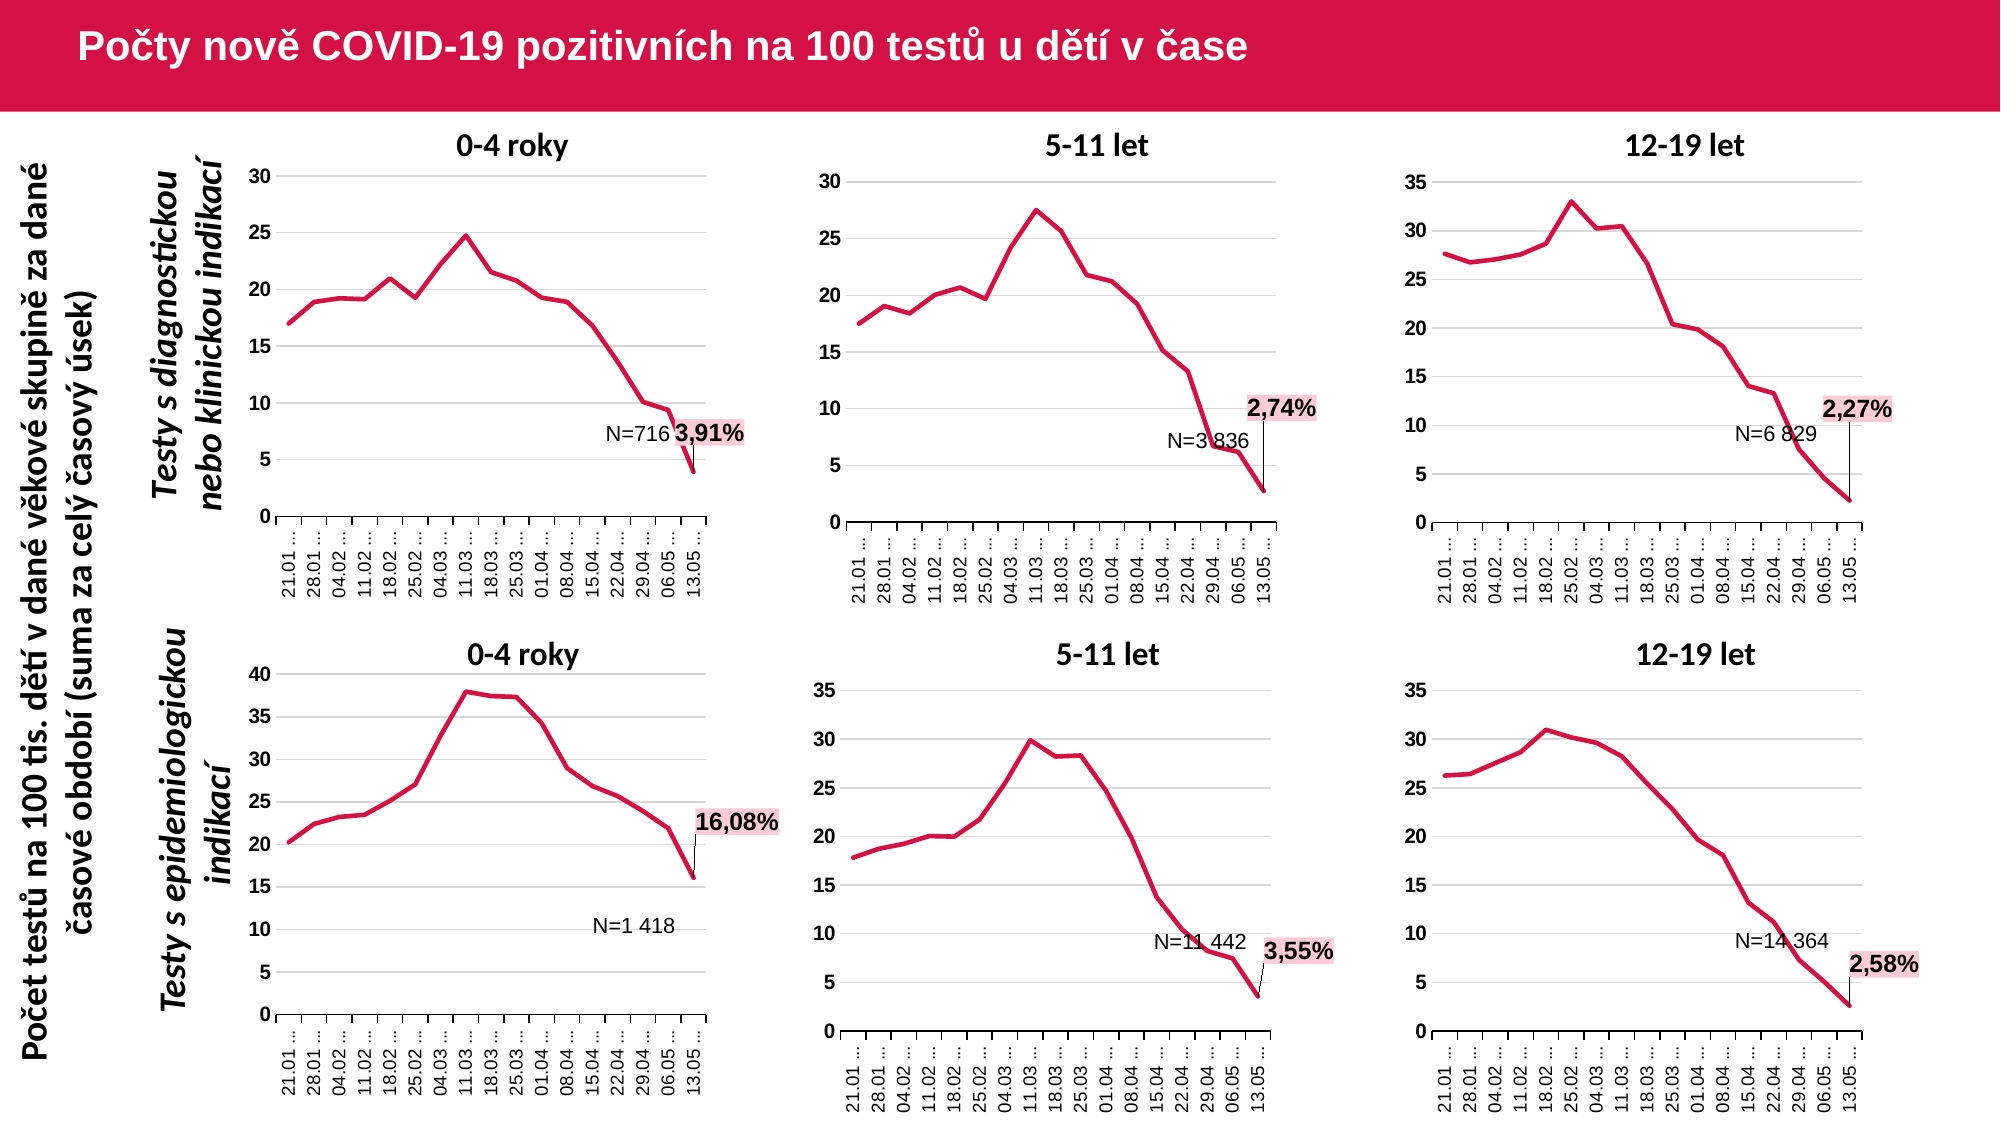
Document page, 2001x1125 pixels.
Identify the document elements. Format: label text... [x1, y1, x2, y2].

chart [248, 655, 782, 1100]
text_box 0-4 roky [309, 123, 716, 157]
title Počty nově COVID-19 pozitivních na 100 testů u dětí v čase [62, 0, 1318, 95]
text_box Testy s diagnostickou nebo klinickou indikací [131, 143, 237, 529]
text_box 5-11 let [893, 123, 1301, 163]
chart [1404, 163, 1938, 608]
chart [248, 157, 782, 602]
text_box 12-19 let [1492, 631, 1899, 672]
text_box 12-19 let [1481, 123, 1888, 163]
chart [818, 163, 1352, 607]
text_box 0-4 roky [320, 631, 727, 655]
text_box Počet testů na 100 tis. dětí v dané věkové skupině za dané časové období (suma za celý časový úsek) [1, 94, 107, 1125]
chart [812, 672, 1346, 1116]
chart [1404, 672, 1938, 1116]
text_box Testy s epidemiologickou indikací [139, 606, 245, 1036]
text_box 5-11 let [904, 631, 1312, 672]
